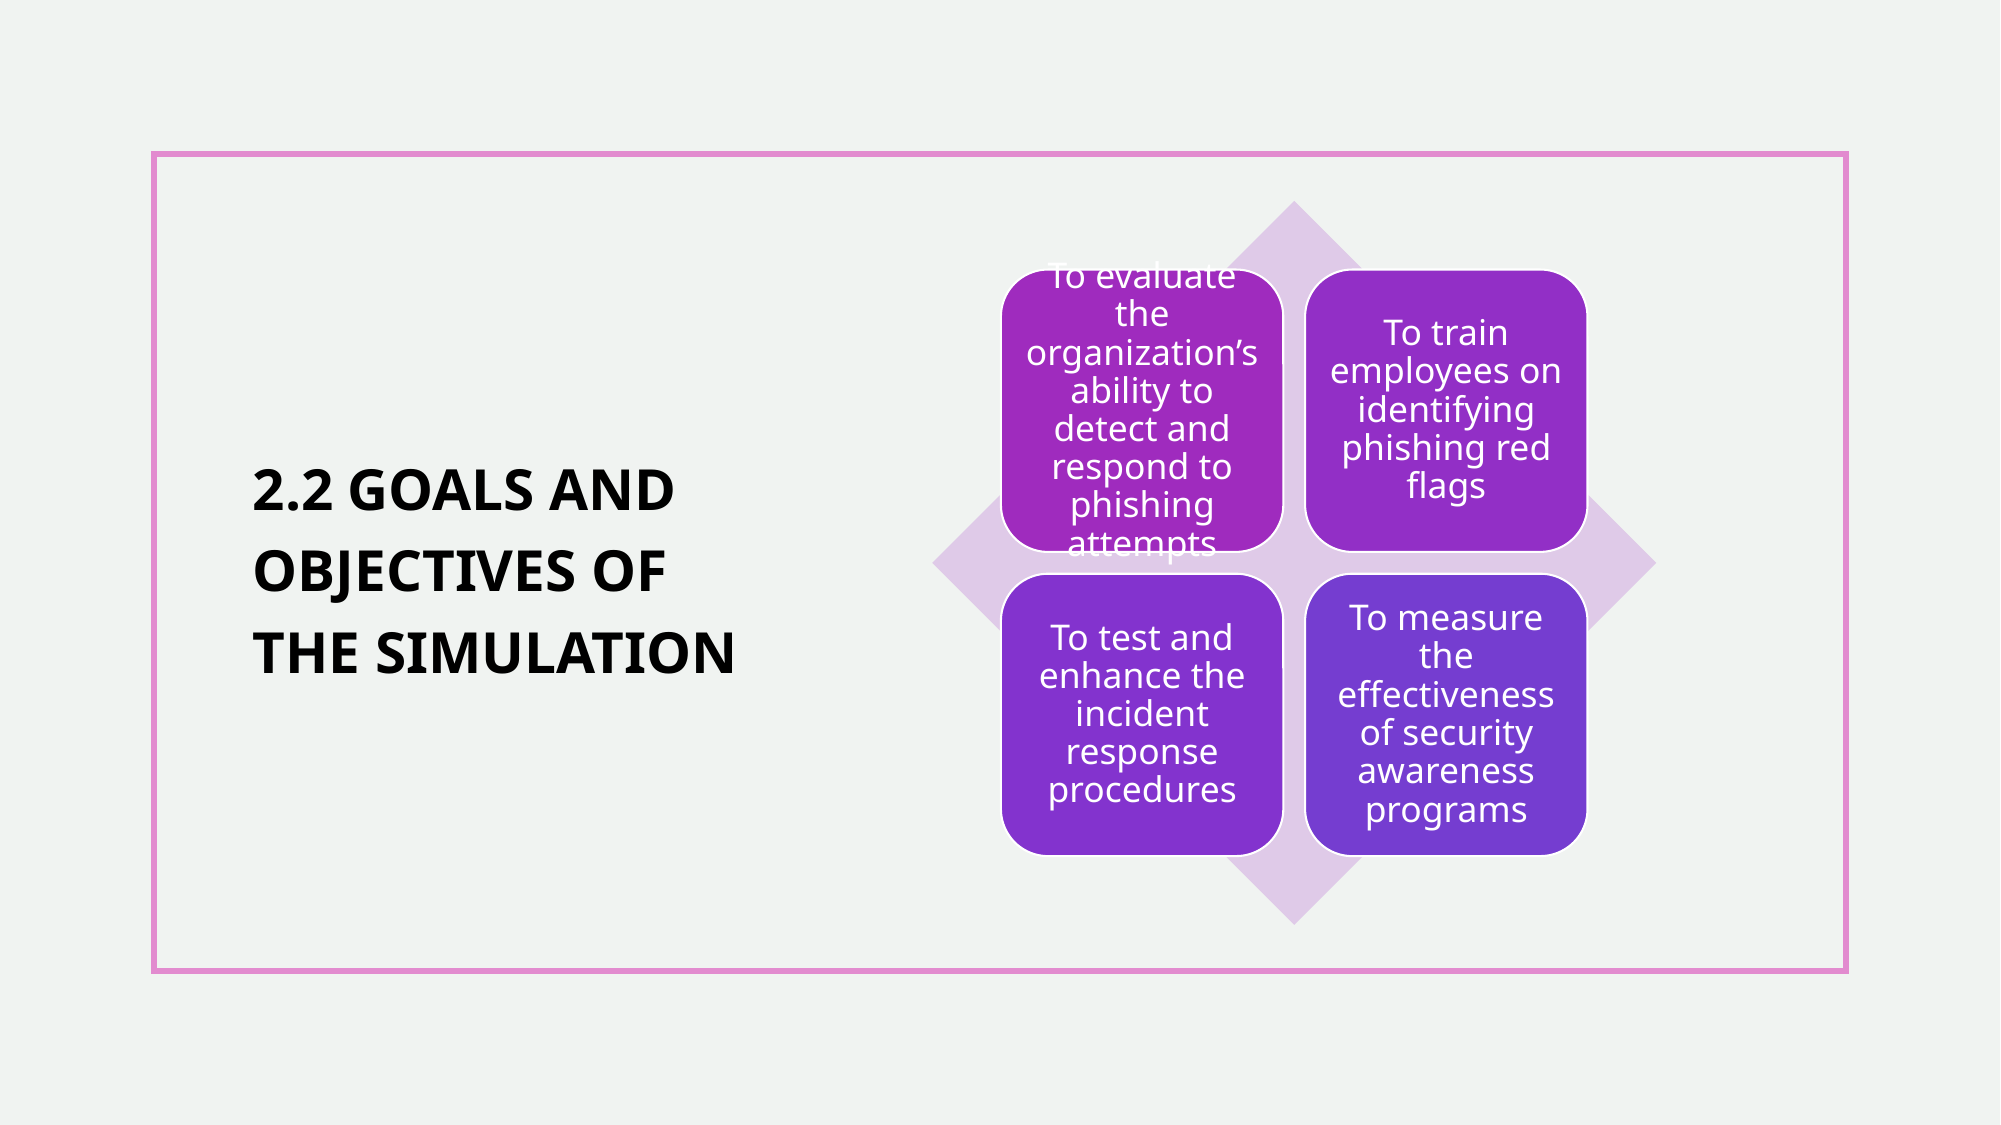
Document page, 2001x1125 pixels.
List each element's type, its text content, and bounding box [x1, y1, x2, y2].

text_box [154, 153, 1847, 972]
text_box [0, 0, 2000, 1125]
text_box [931, 200, 1657, 926]
title 2.2 GOALS AND OBJECTIVES OF THE SIMULATION [237, 431, 786, 694]
